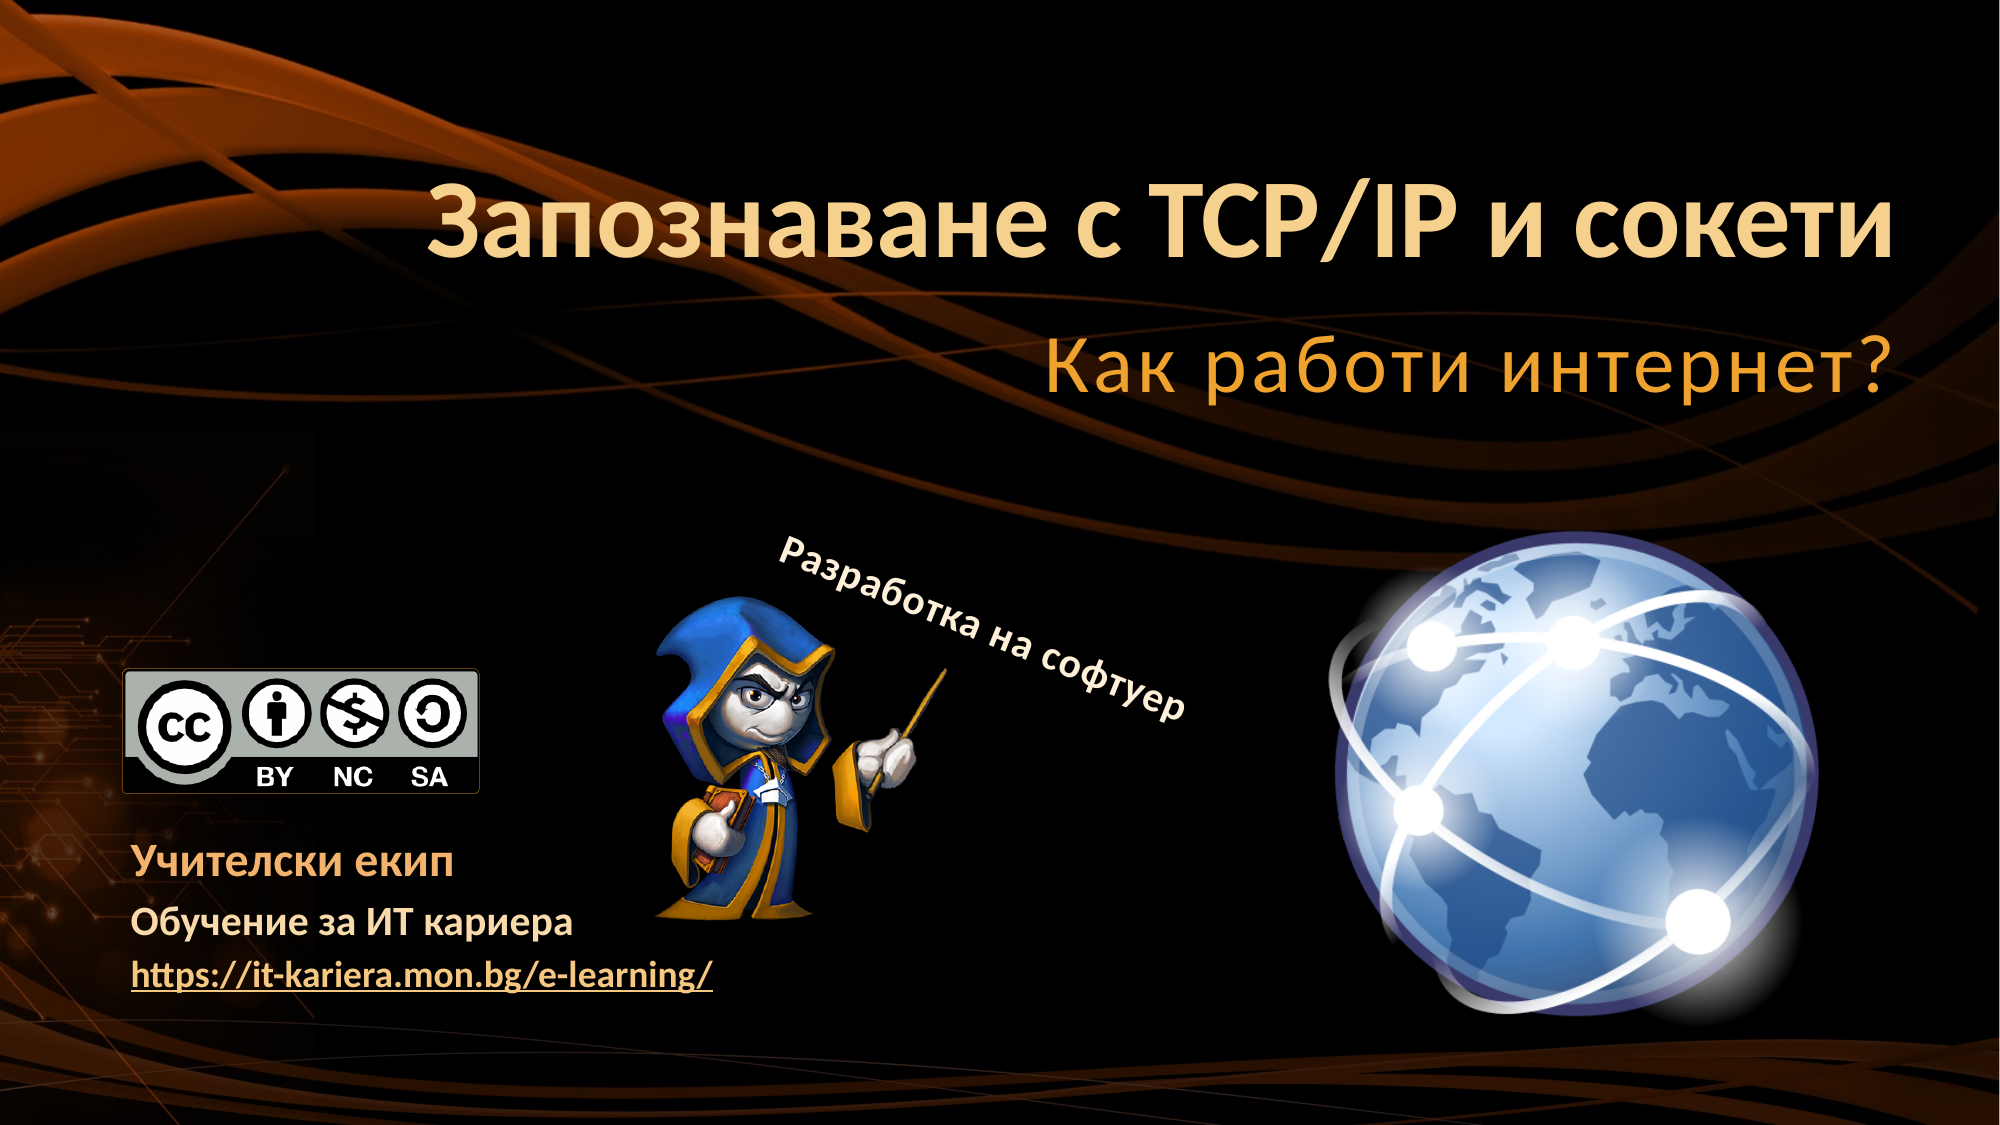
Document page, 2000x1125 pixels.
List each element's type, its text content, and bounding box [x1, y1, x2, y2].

text_box Запознаване с TCP/IP и сокети [337, 124, 1898, 318]
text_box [122, 594, 1218, 1009]
text_box [574, 314, 1898, 534]
subtitle Как работи интернет? [685, 304, 1897, 410]
picture [0, 0, 2000, 1125]
